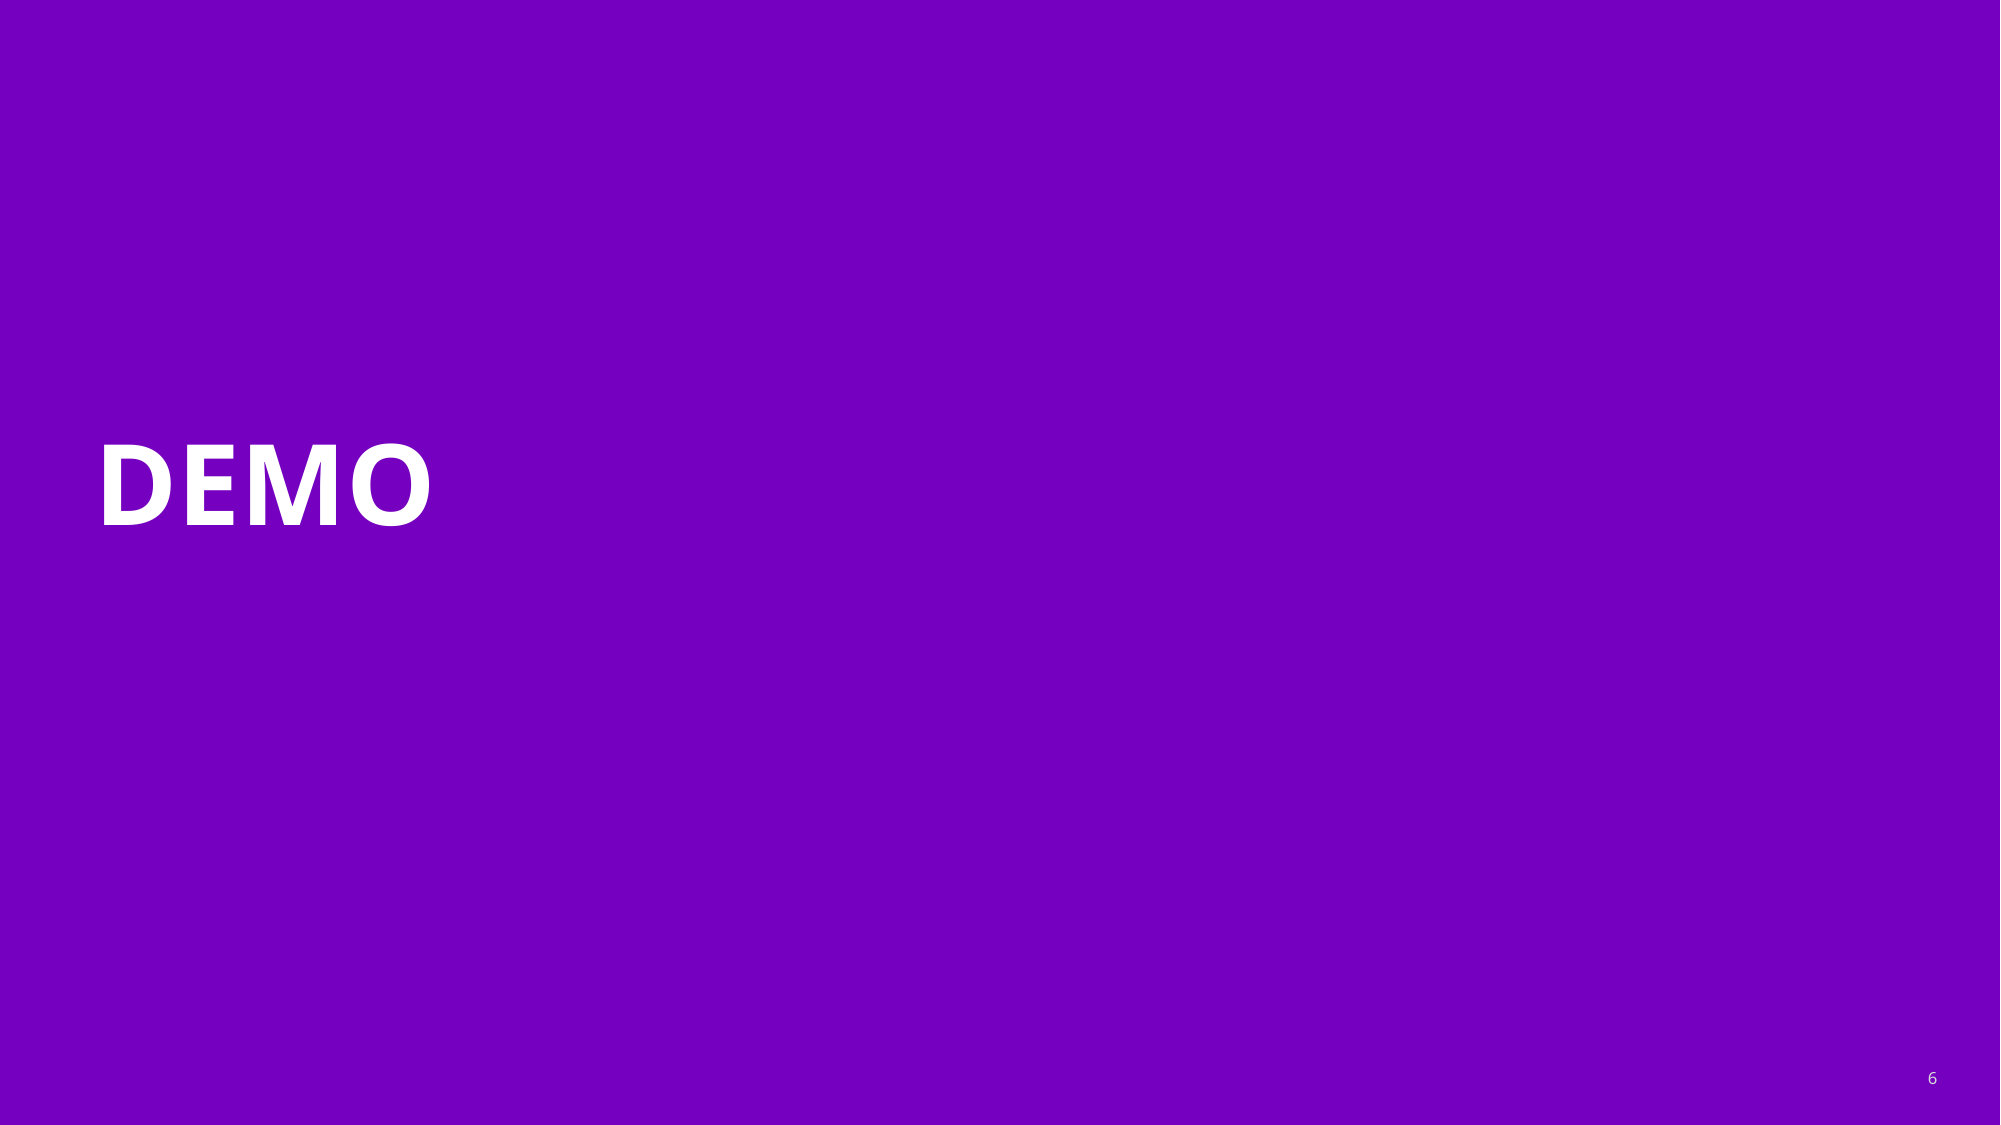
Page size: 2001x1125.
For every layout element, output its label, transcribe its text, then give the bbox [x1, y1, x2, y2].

text_box DEMO [79, 431, 1968, 563]
slide_number 6 [1875, 1062, 1938, 1097]
